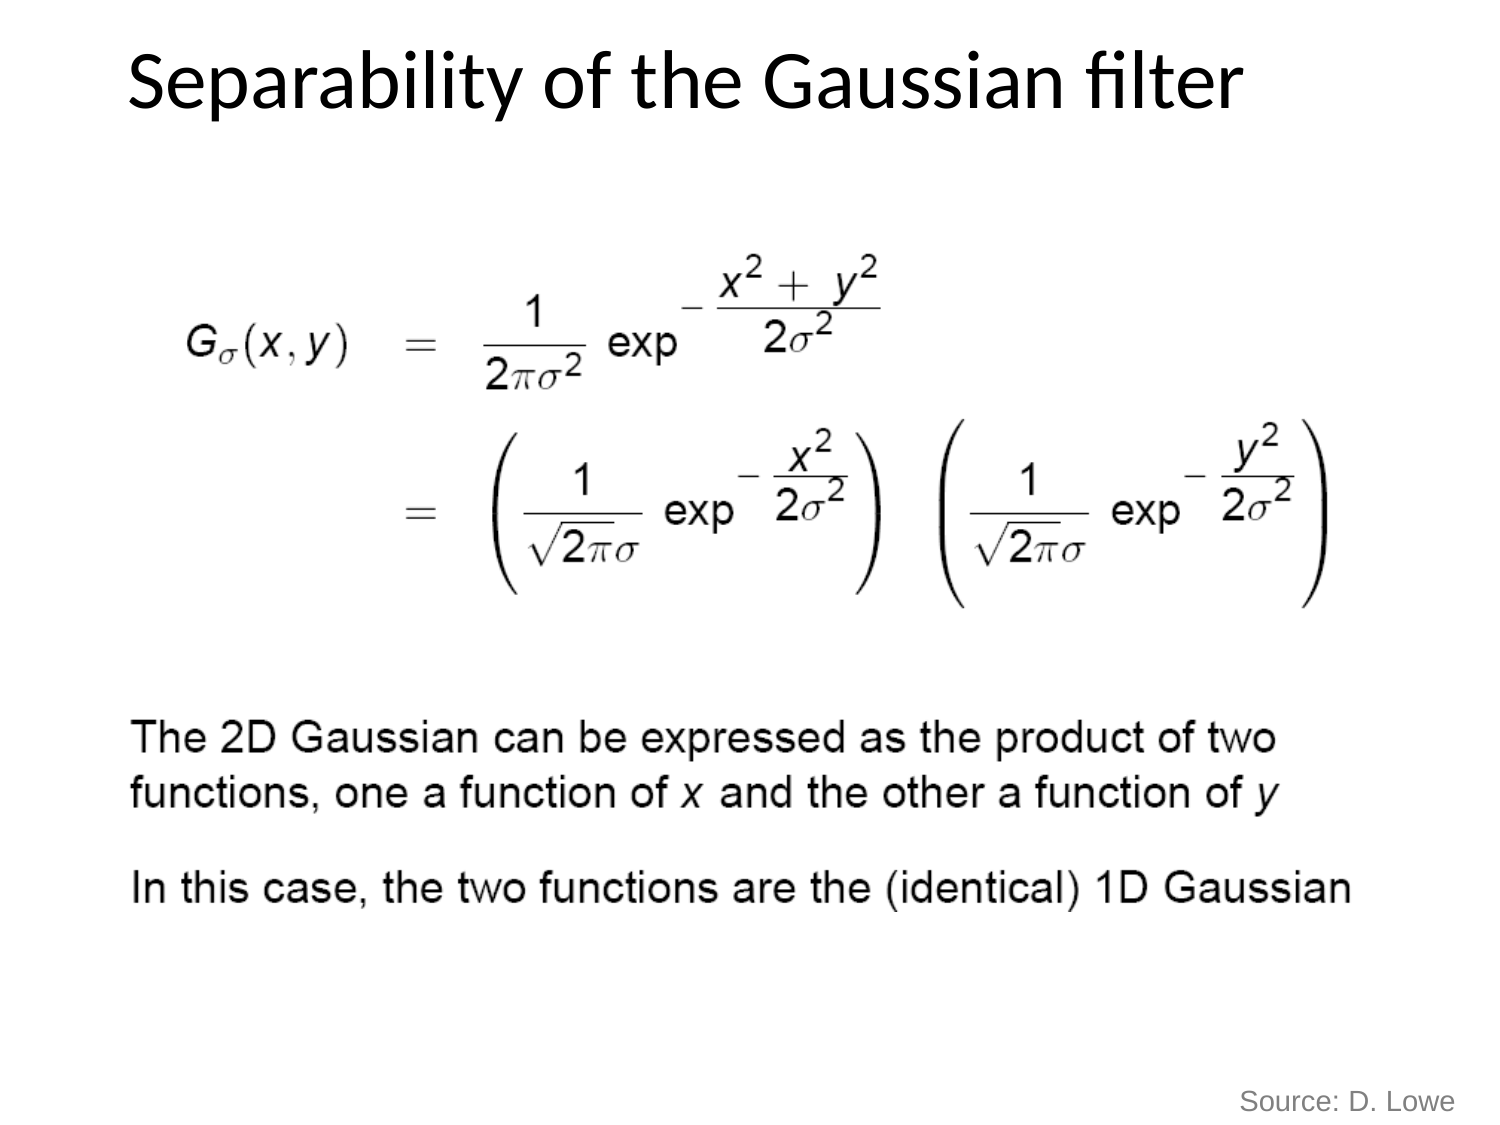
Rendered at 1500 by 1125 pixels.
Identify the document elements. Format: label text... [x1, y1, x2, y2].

text_box Source: D. Lowe [1224, 1074, 1471, 1125]
picture [124, 212, 1363, 912]
title Separability of the Gaussian filter [112, 12, 1388, 138]
